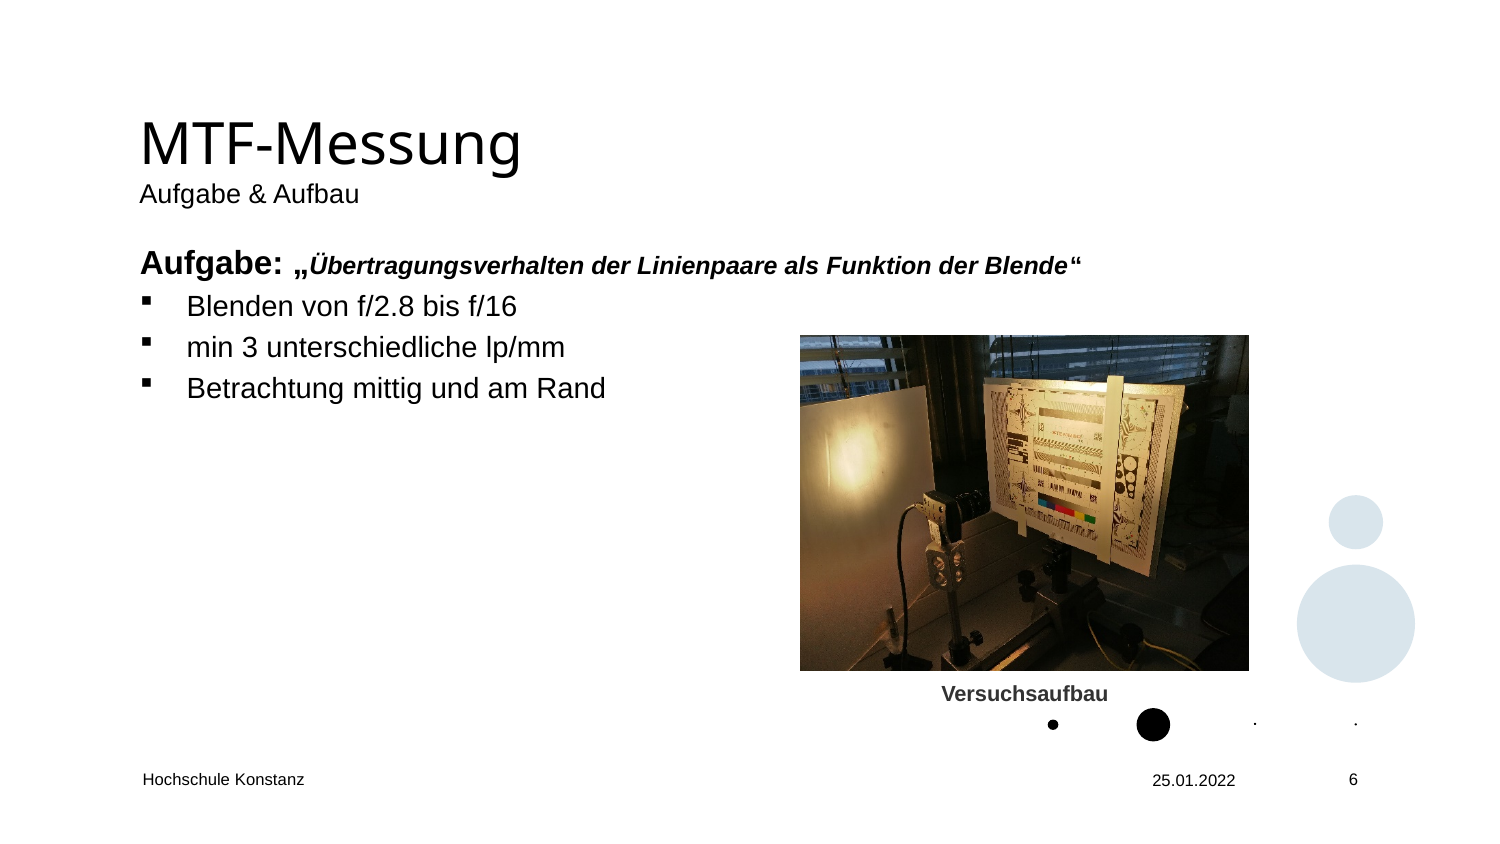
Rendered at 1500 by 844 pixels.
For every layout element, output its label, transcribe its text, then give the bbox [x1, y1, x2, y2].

list Aufgabe: „Übertragungsverhalten der Linienpaare als Funktion der Blende“ Blenden von f/2.8 bis f/16 min 3 unterschiedliche lp/mm Betrachtung mittig und am Rand [124, 234, 1286, 754]
list MTF-Messung [124, 98, 1356, 170]
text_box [800, 334, 1250, 704]
text_box Aufgabe & Aufbau [124, 169, 1050, 217]
